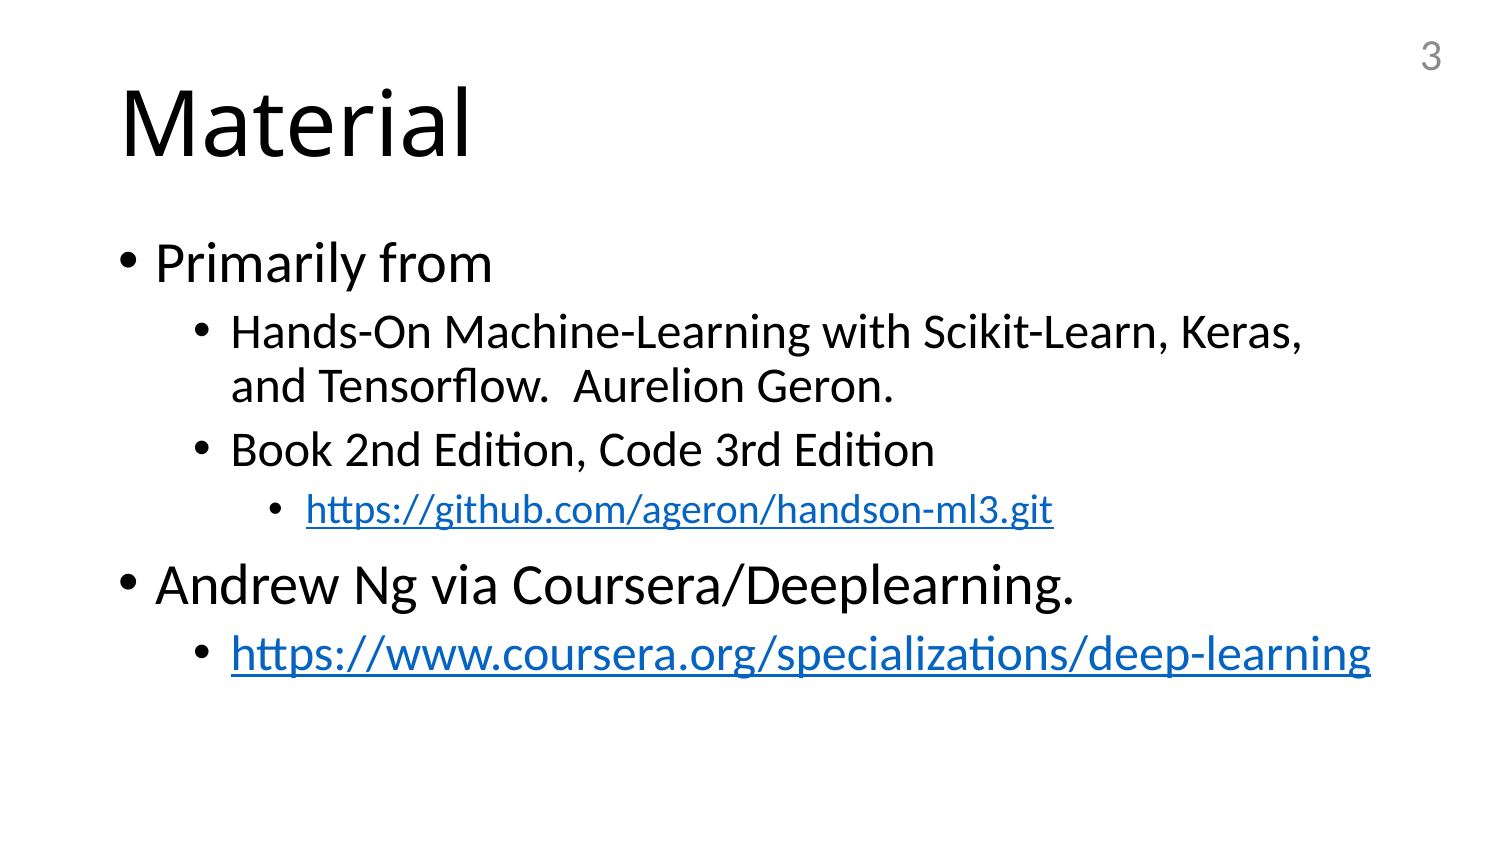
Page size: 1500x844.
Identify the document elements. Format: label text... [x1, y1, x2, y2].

slide_number 3 [1120, 30, 1458, 76]
title Material [103, 44, 1397, 208]
list Primarily from Hands-On Machine-Learning with Scikit-Learn, Keras, and Tensorflow. Aurelion Geron. Book 2nd Edition, Code 3rd Edition https://github.com/ageron/handson-ml3.git Andrew Ng via Coursera/Deeplearning. https://www.coursera.org/specializations/deep-learning [103, 224, 1397, 760]
